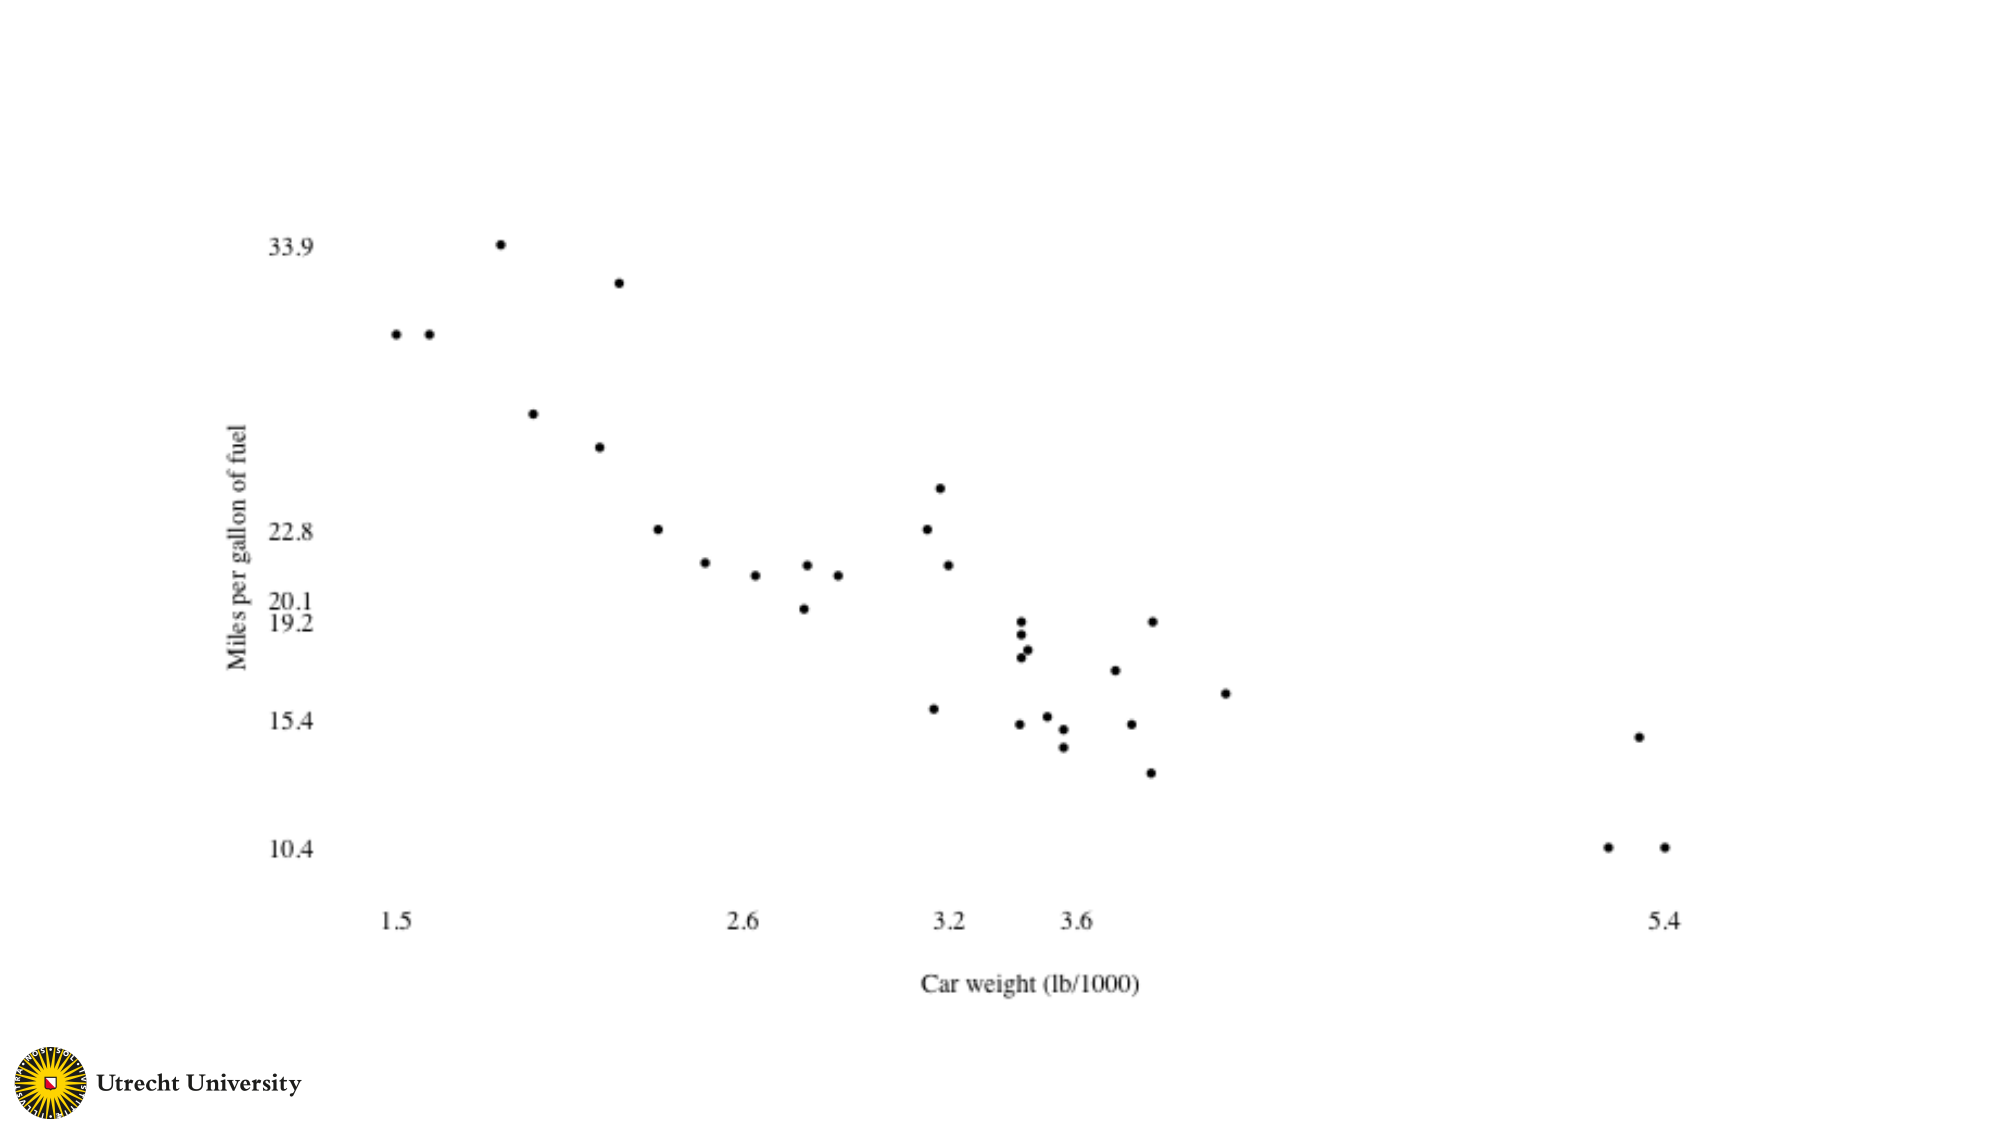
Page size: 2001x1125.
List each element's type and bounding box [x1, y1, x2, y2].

list [218, 93, 1782, 1032]
picture [0, 995, 386, 1125]
